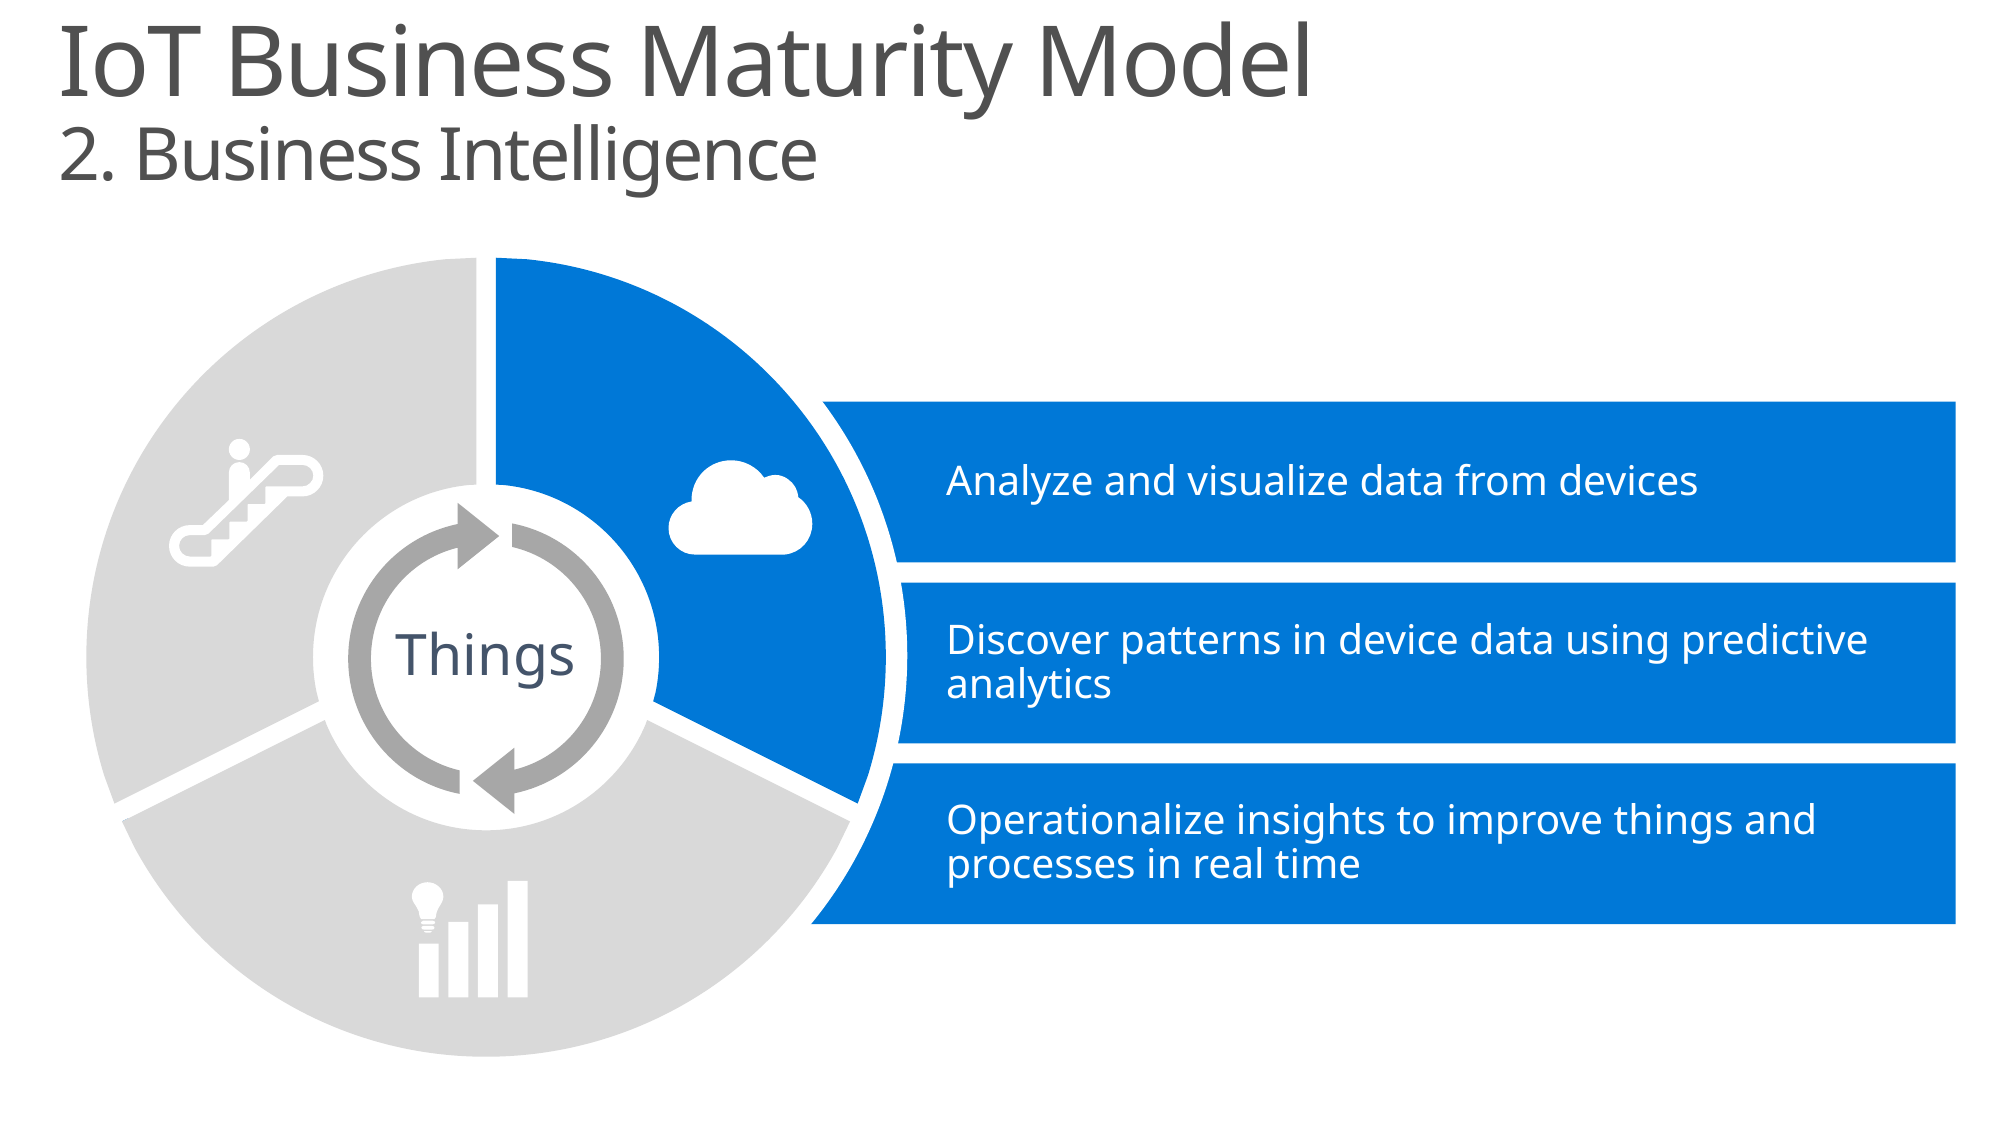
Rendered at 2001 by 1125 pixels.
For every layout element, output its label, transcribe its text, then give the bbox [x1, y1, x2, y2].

text_box [352, 502, 500, 623]
text_box Discover patterns in device data using predictive analytics [899, 582, 1956, 744]
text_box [168, 438, 324, 567]
text_box [61, 233, 909, 1079]
text_box Analyze and visualize data from devices [824, 401, 1956, 563]
text_box Operationalize insights to improve things and processes in real time [813, 763, 1956, 925]
title IoT Business Maturity Model 2. Business Intelligence [43, 85, 1956, 233]
text_box [668, 460, 813, 555]
text_box [121, 719, 851, 1058]
text_box [472, 691, 621, 815]
text_box [85, 256, 478, 805]
text_box [511, 522, 620, 623]
text_box [351, 691, 461, 795]
text_box Things [315, 623, 657, 691]
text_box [411, 880, 528, 998]
text_box [495, 256, 887, 805]
